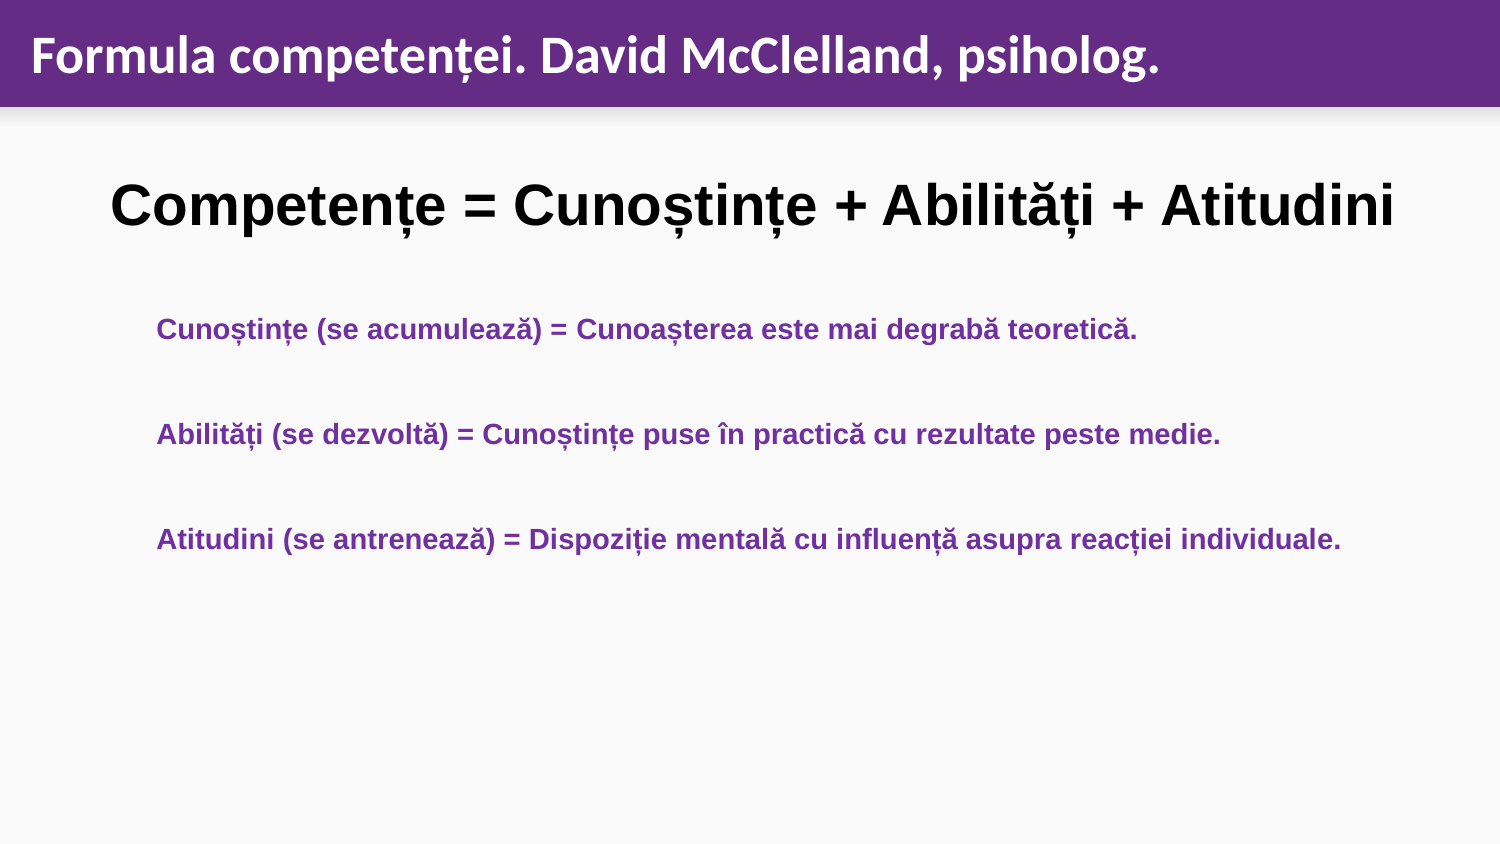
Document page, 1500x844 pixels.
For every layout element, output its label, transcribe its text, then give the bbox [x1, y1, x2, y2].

title Formula competenței. David McClelland, psiholog. [16, 2, 1464, 102]
text_box Competențe = Cunoștințe + Abilități + Atitudini [50, 159, 1458, 245]
text_box Cunoștințe (se acumulează) = Cunoașterea este mai degrabă teoretică. Abilități (se dezvoltă) = Cunoștințe puse în practică cu rezultate peste medie. Atitudini (se antrenează) = Dispoziție mentală cu influență asupra reacției individuale. [141, 303, 1367, 598]
